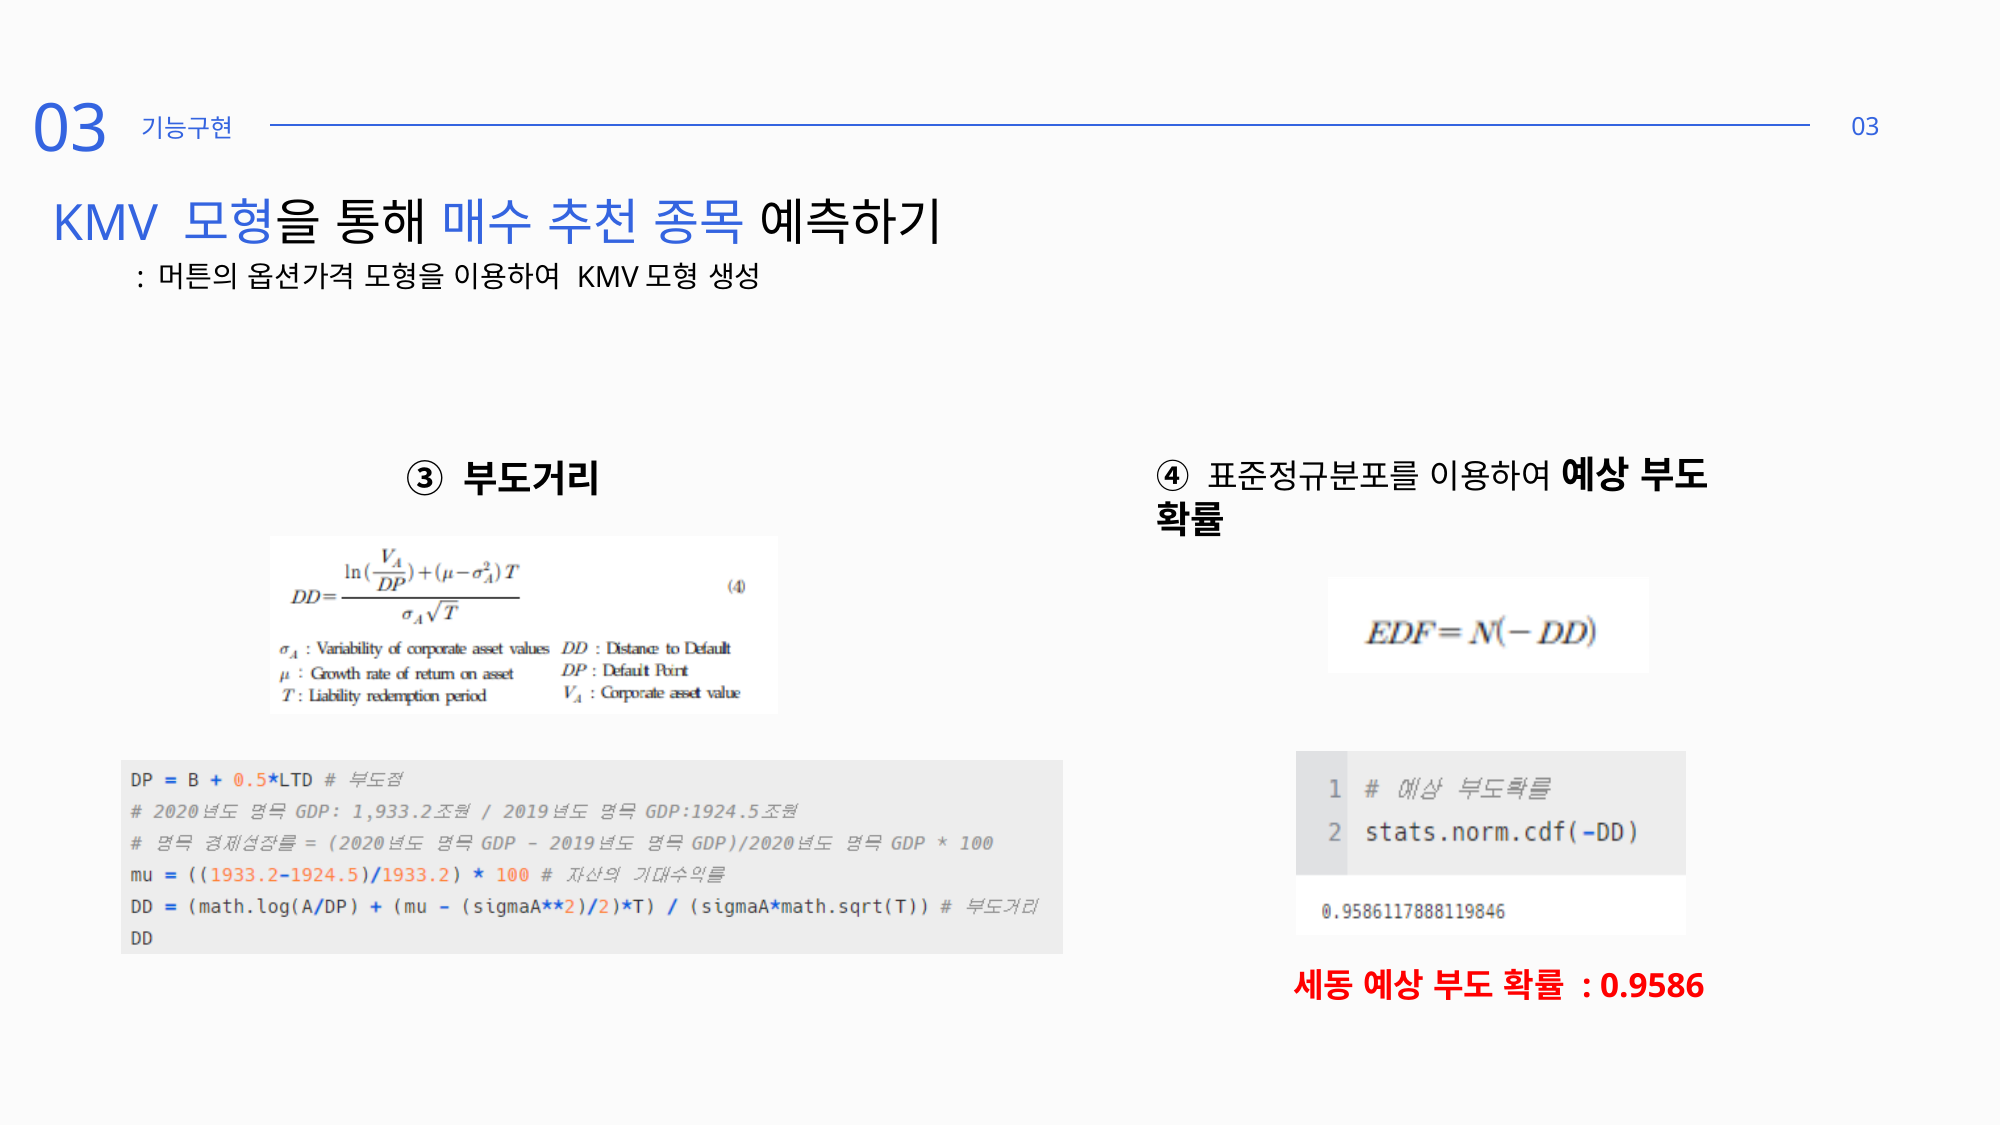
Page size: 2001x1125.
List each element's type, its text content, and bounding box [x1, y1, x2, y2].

text_box : 머튼의 옵션가격 모형을 이용하여 KMV모형 생성 [121, 250, 900, 301]
text_box ③ 부도거리 [391, 447, 623, 507]
picture [1296, 751, 1686, 935]
text_box KMV 모형을 통해 매수 추천 종목 예측하기 [37, 182, 1105, 324]
text_box ④ 표준정규분포를 이용하여 예상 부도 확률 [1141, 443, 1794, 549]
text_box 03 [1836, 102, 1895, 148]
picture [1328, 577, 1649, 673]
text_box 세동 예상 부도 확률 : 0.9586 [1278, 957, 1720, 1012]
picture [121, 760, 1063, 954]
text_box 03 [17, 77, 179, 172]
picture [270, 536, 778, 714]
text_box 기능구현 [179, 105, 249, 150]
